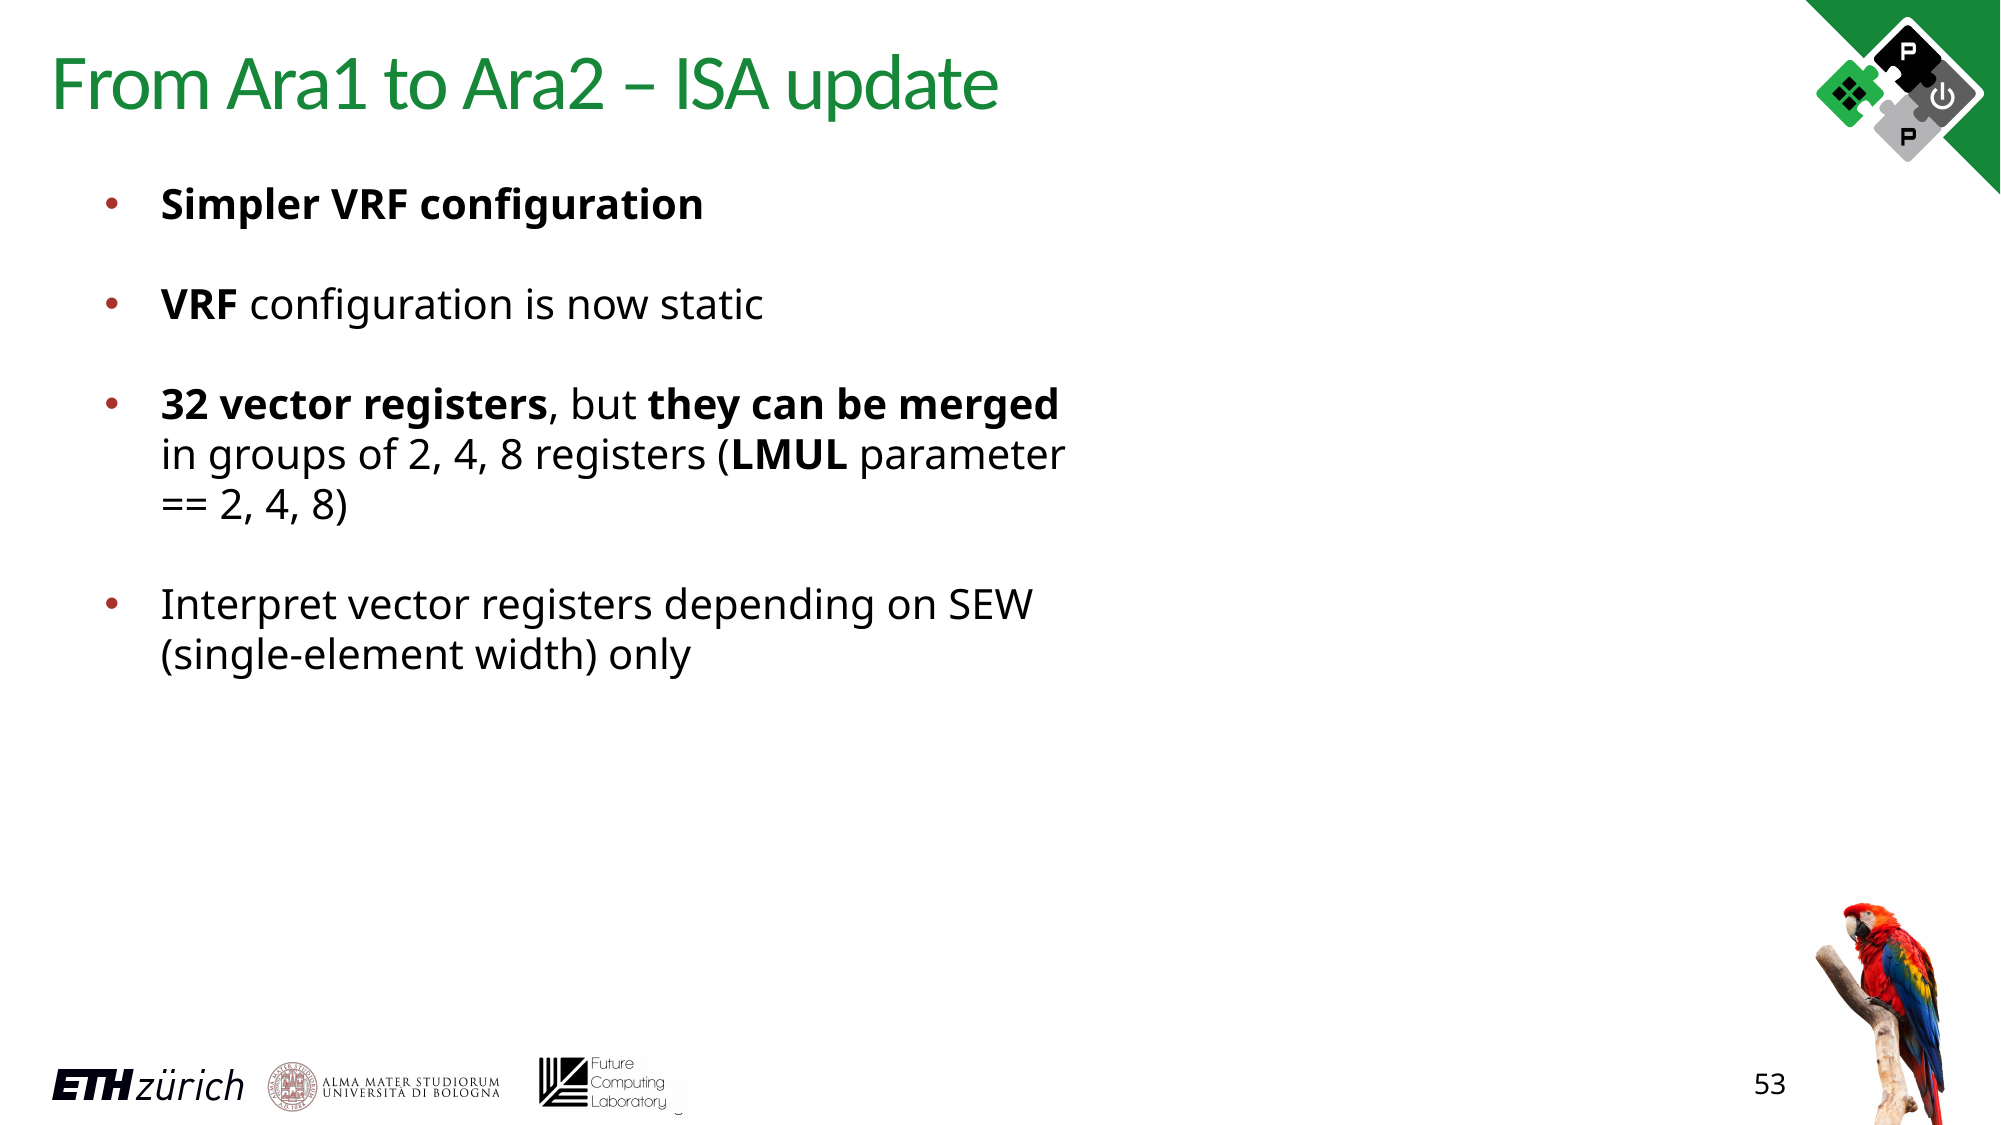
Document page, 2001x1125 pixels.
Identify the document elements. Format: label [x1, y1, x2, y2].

picture [1815, 24, 1977, 163]
title [51, 29, 1802, 138]
picture [322, 1074, 500, 1097]
text_box [51, 157, 1127, 799]
picture [533, 1051, 716, 1119]
picture [1805, 889, 1964, 1125]
picture [51, 1069, 244, 1101]
picture [266, 1062, 319, 1113]
slide_number [1703, 1061, 1802, 1113]
